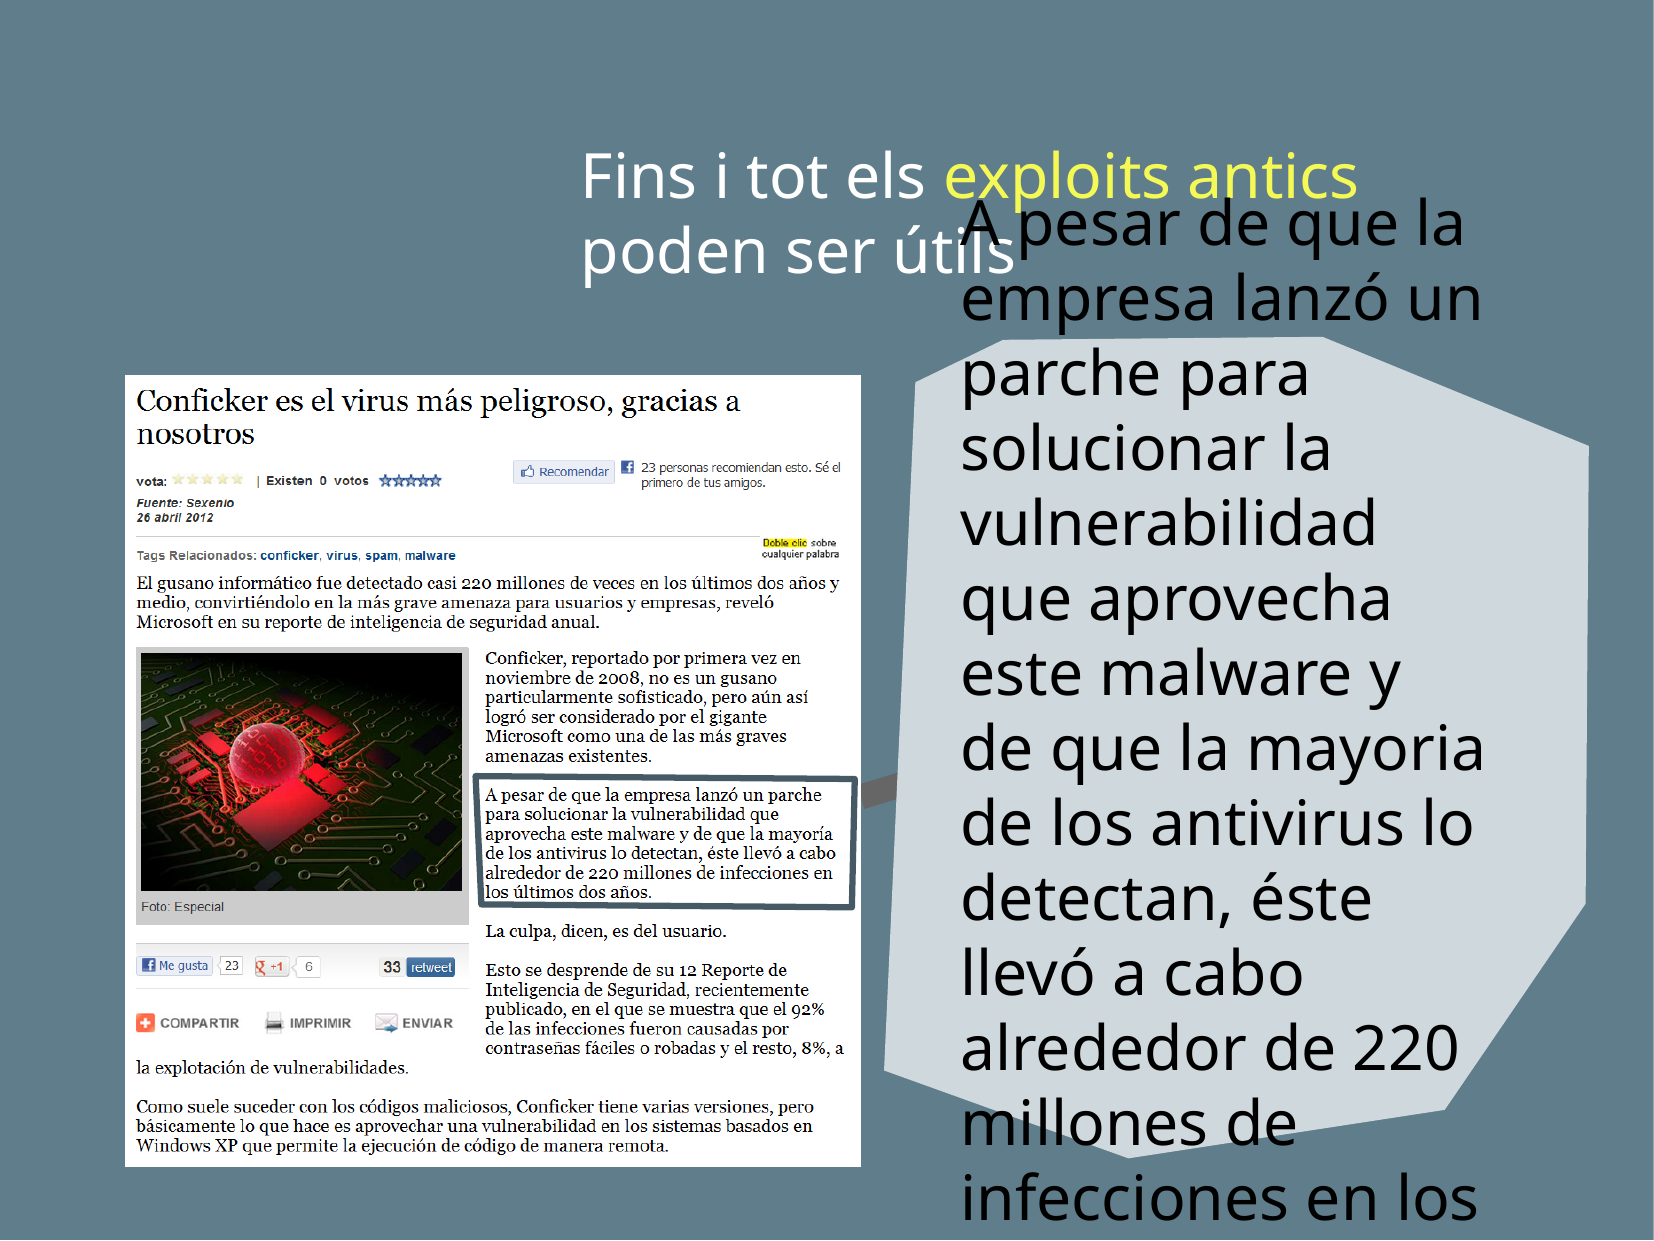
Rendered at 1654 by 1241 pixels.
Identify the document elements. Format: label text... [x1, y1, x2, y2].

text_box [960, 1098, 1453, 1159]
picture [125, 375, 861, 1168]
text_box [884, 336, 1460, 1093]
text_box A pesar de que la empresa lanzó un parche para solucionar la vulnerabilidad que aprovecha este malware y de que la mayoria de los antivirus lo detectan, éste llevó a cabo alrededor de 220 millones de infecciones en los últimos años [945, 393, 1503, 1098]
text_box Fins i tot els exploits antics poden ser útils [565, 121, 1570, 316]
text_box [1503, 410, 1589, 1025]
